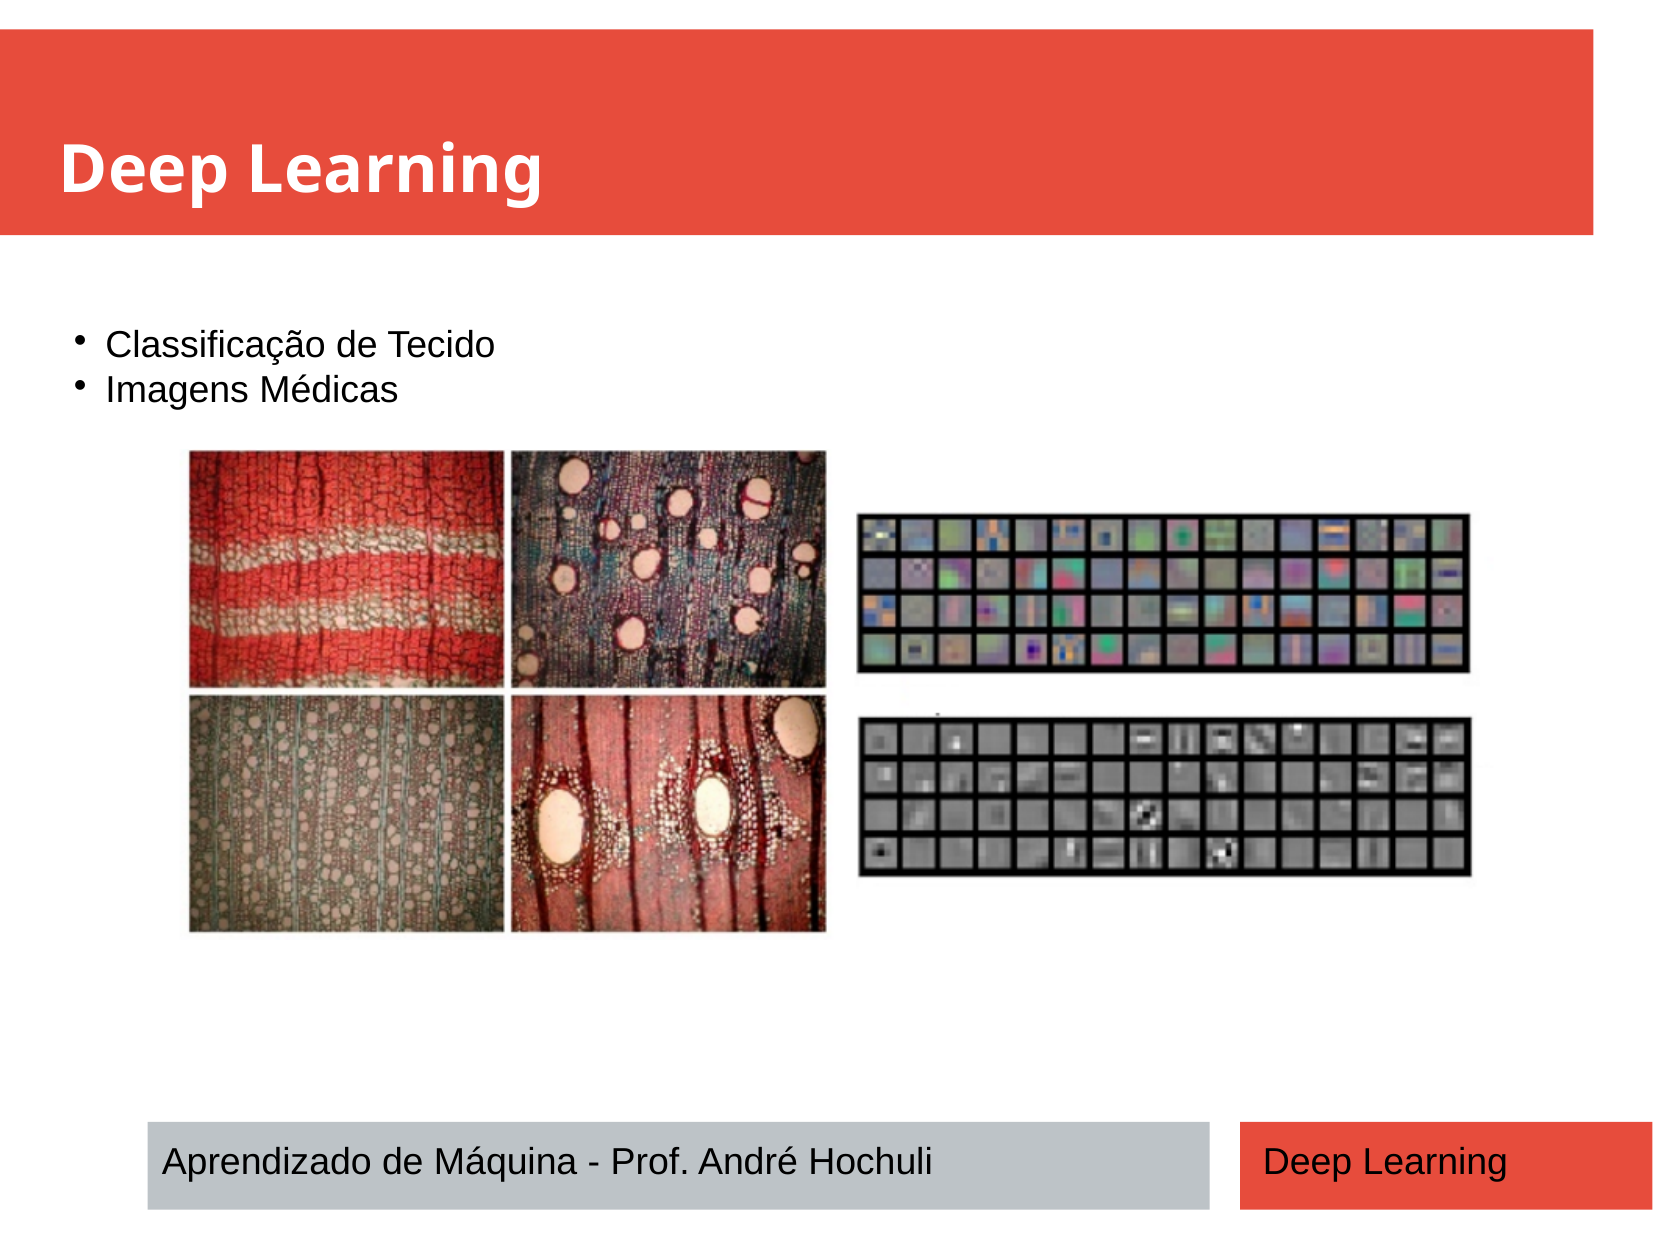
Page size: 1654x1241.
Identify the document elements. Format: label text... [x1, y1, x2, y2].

text_box Classificação de Tecido Imagens Médicas [59, 310, 1424, 1057]
text_box Aprendizado de Máquina - Prof. André Hochuli [147, 1129, 1204, 1189]
text_box Deep Learning [1248, 1129, 1622, 1189]
text_box [58, 299, 1564, 1067]
picture [176, 449, 1494, 941]
text_box Deep Learning [58, 58, 1594, 206]
